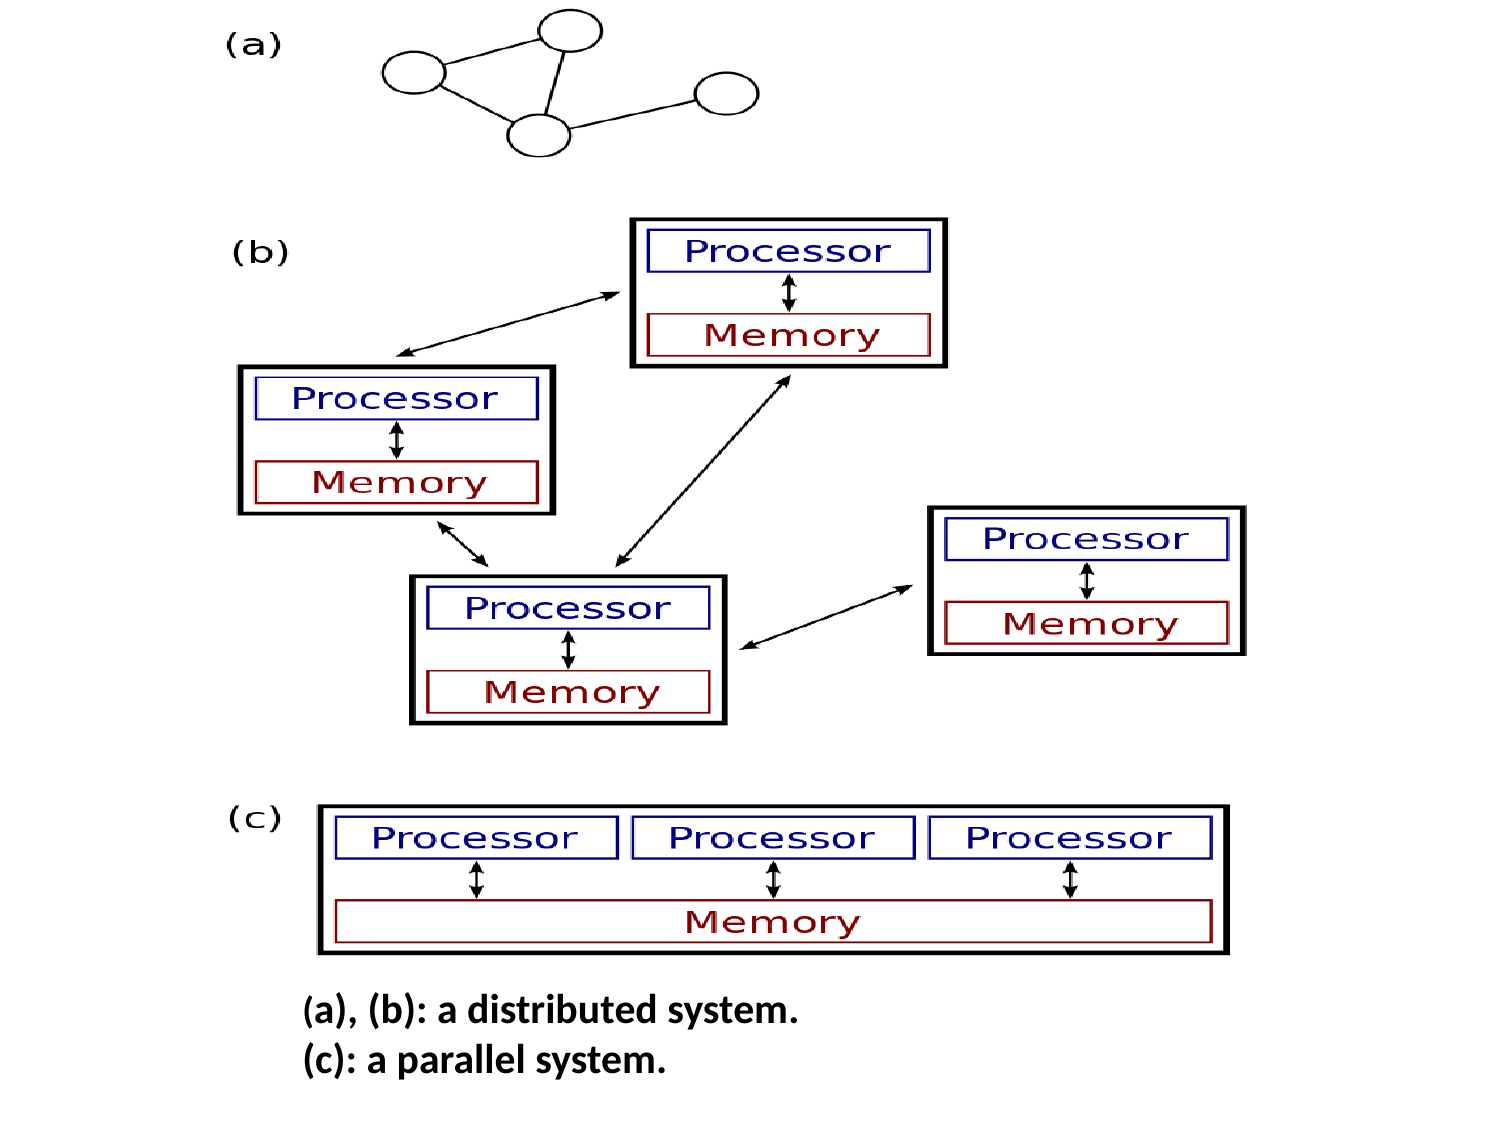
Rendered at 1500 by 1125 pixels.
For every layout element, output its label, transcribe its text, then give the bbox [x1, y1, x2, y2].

picture [212, 0, 1260, 963]
text_box (a), (b): a distributed system. (c): a parallel system. [287, 974, 1163, 1090]
